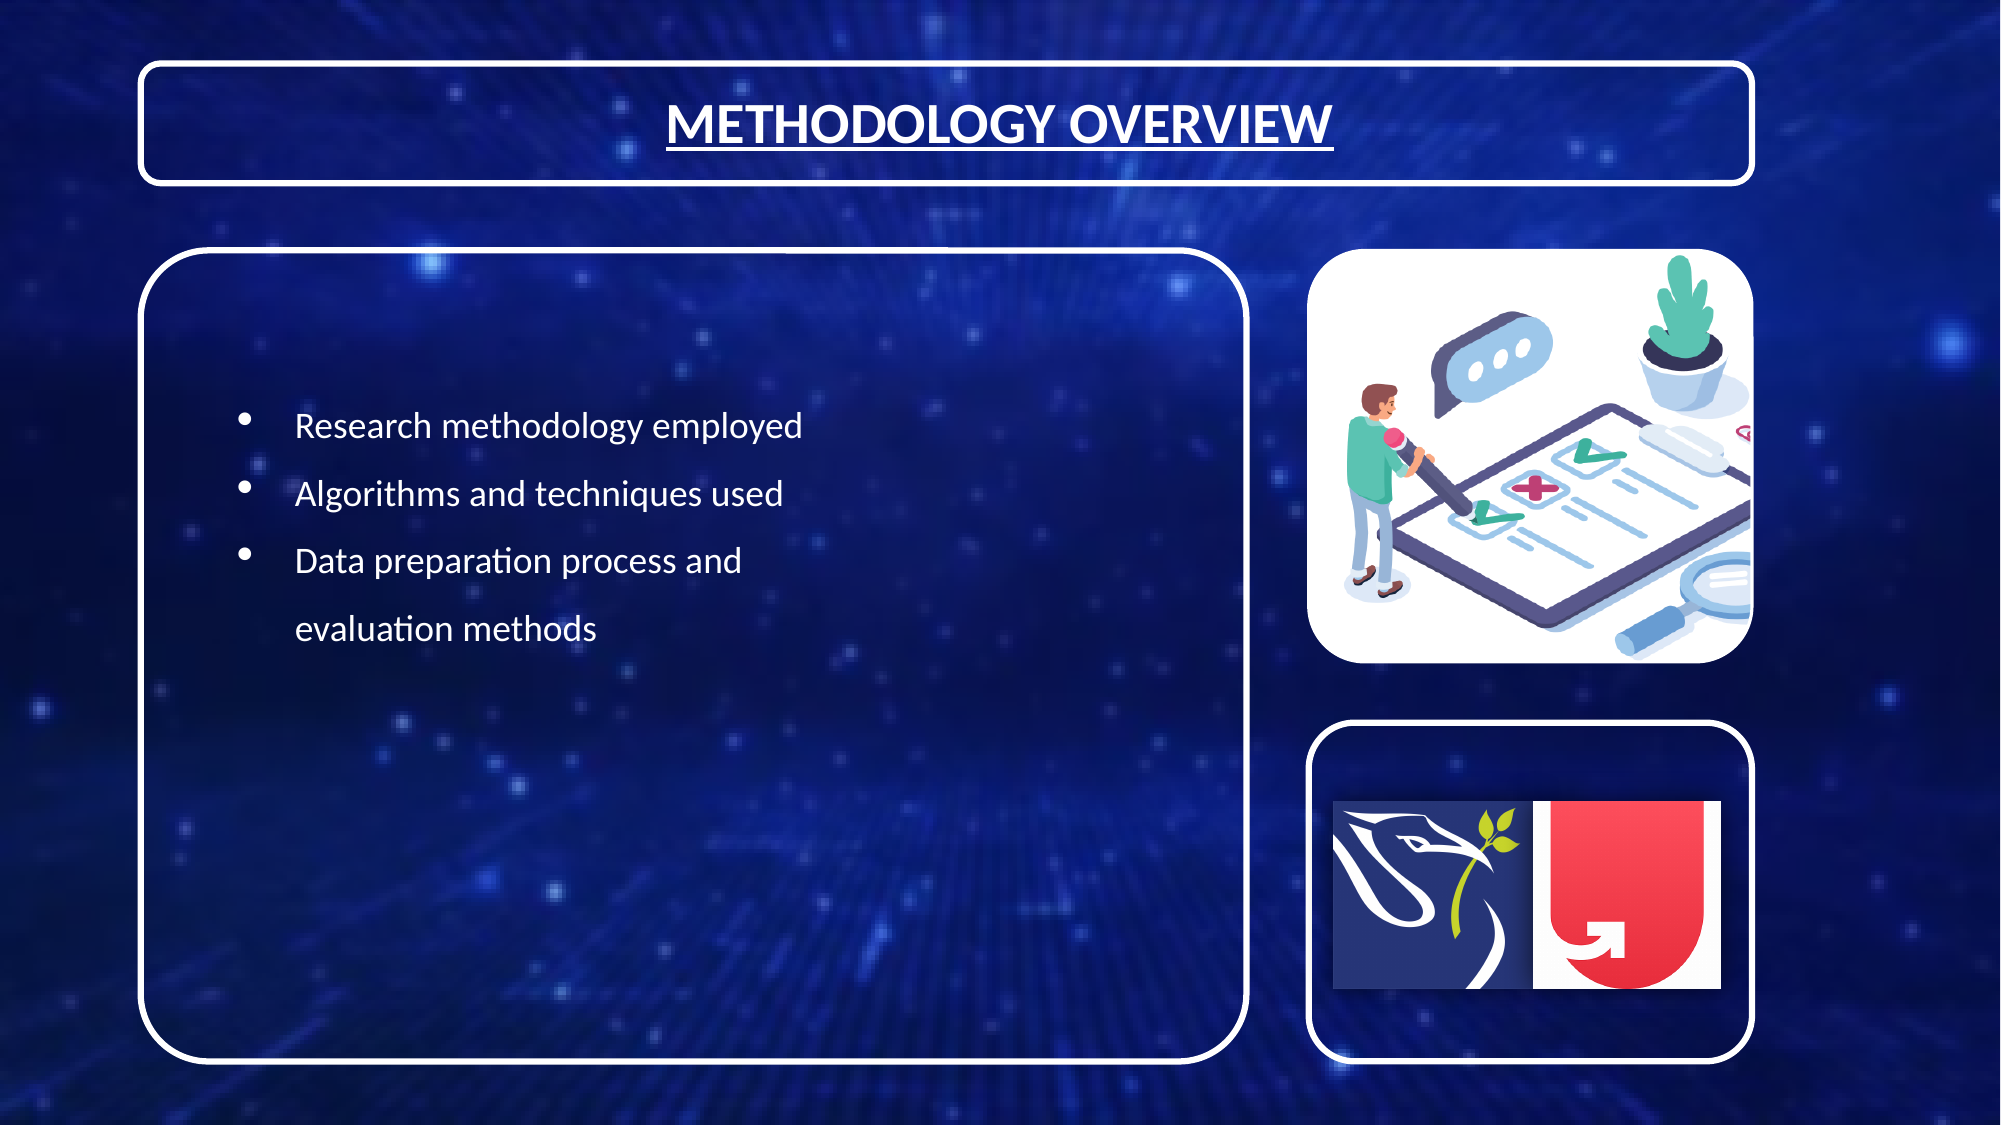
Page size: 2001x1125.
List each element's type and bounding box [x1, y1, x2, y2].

text_box [139, 248, 1248, 1064]
text_box [139, 61, 1754, 185]
text_box [1307, 248, 1754, 664]
picture [0, 0, 2001, 1125]
text_box [1307, 721, 1754, 1063]
